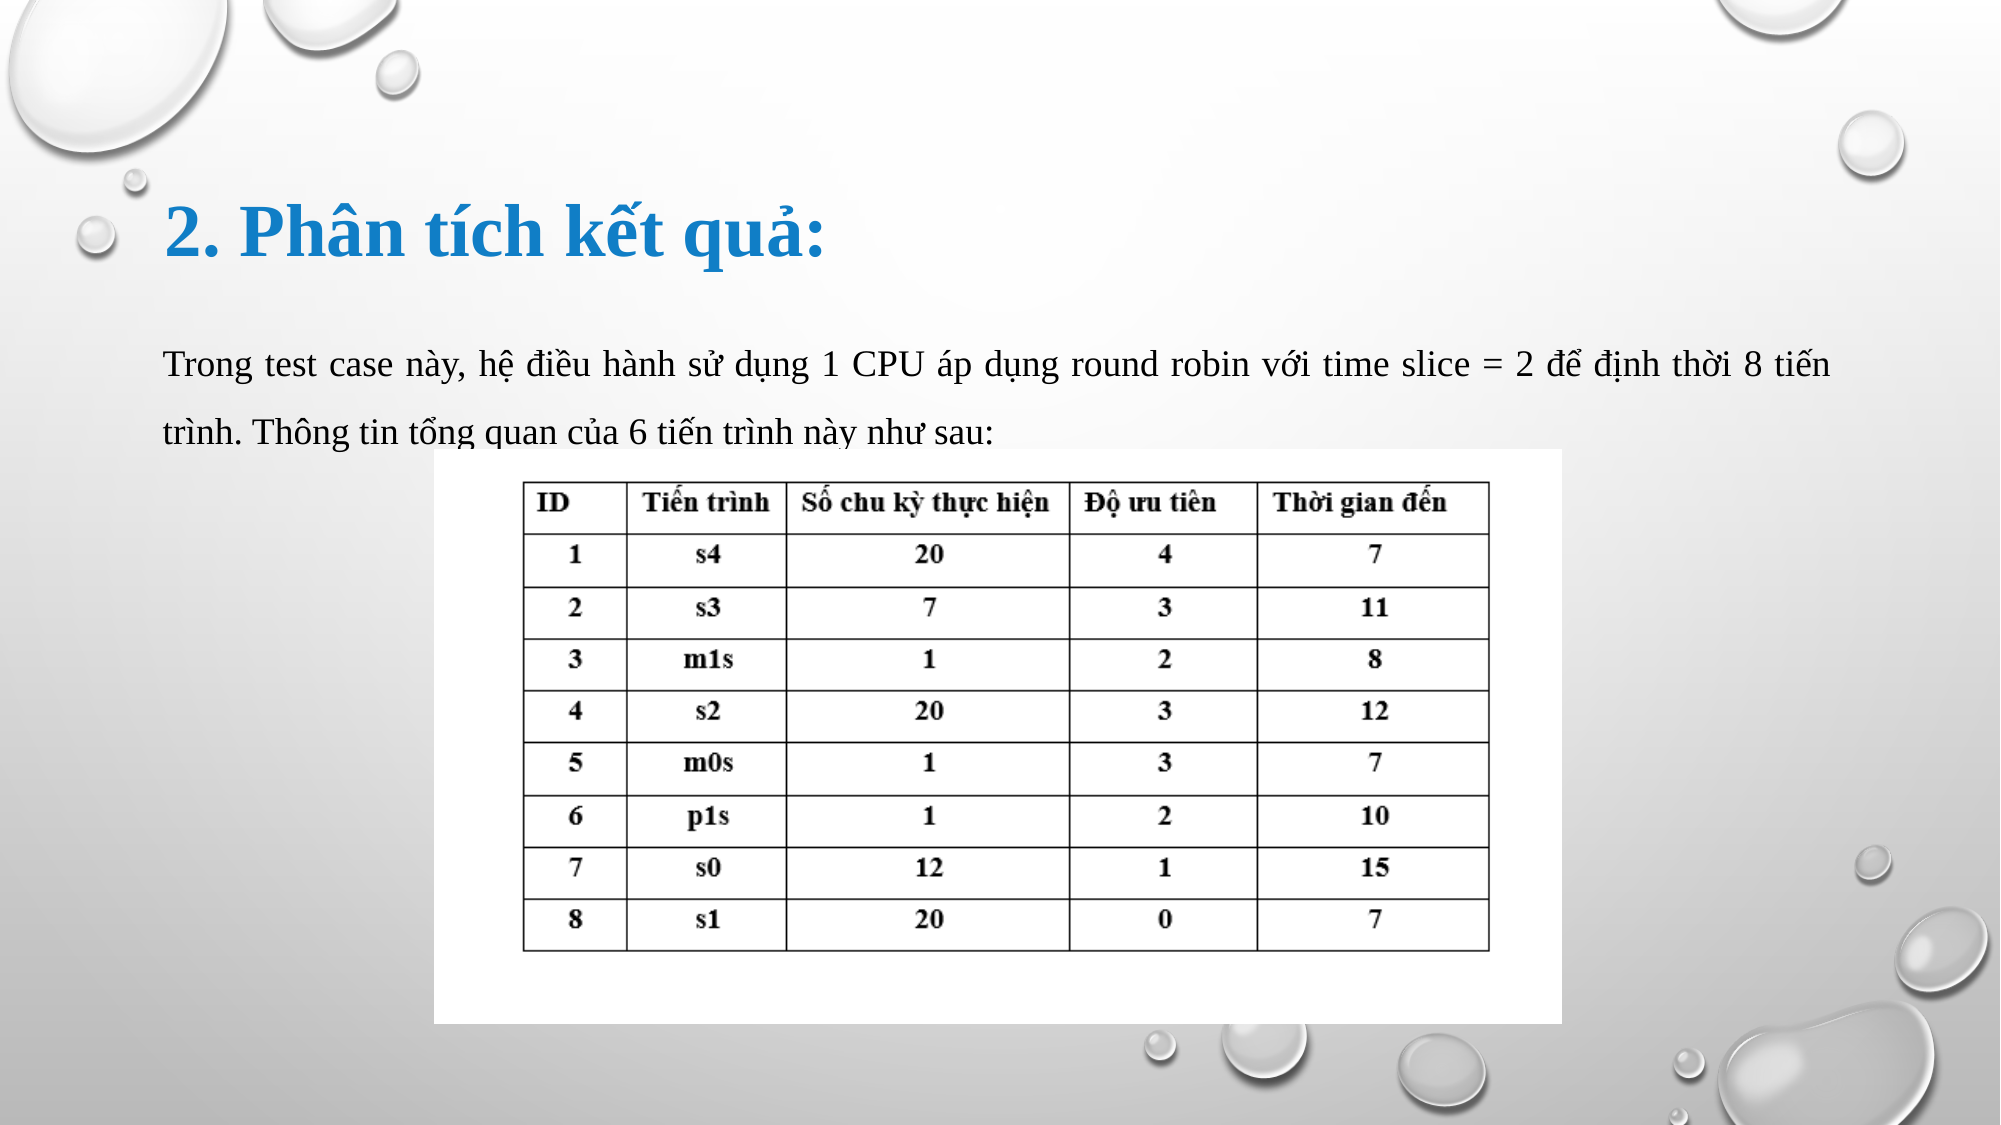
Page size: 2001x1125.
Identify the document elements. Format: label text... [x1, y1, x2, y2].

list Trong test case này, hệ điều hành sử dụng 1 CPU áp dụng round robin với time slice = 2 để định thời 8 tiến trình. Thông tin tổng quan của 6 tiến trình này như sau: [147, 309, 1848, 872]
picture [0, 0, 2000, 1125]
title 2. Phân tích kết quả: [149, 101, 1850, 364]
